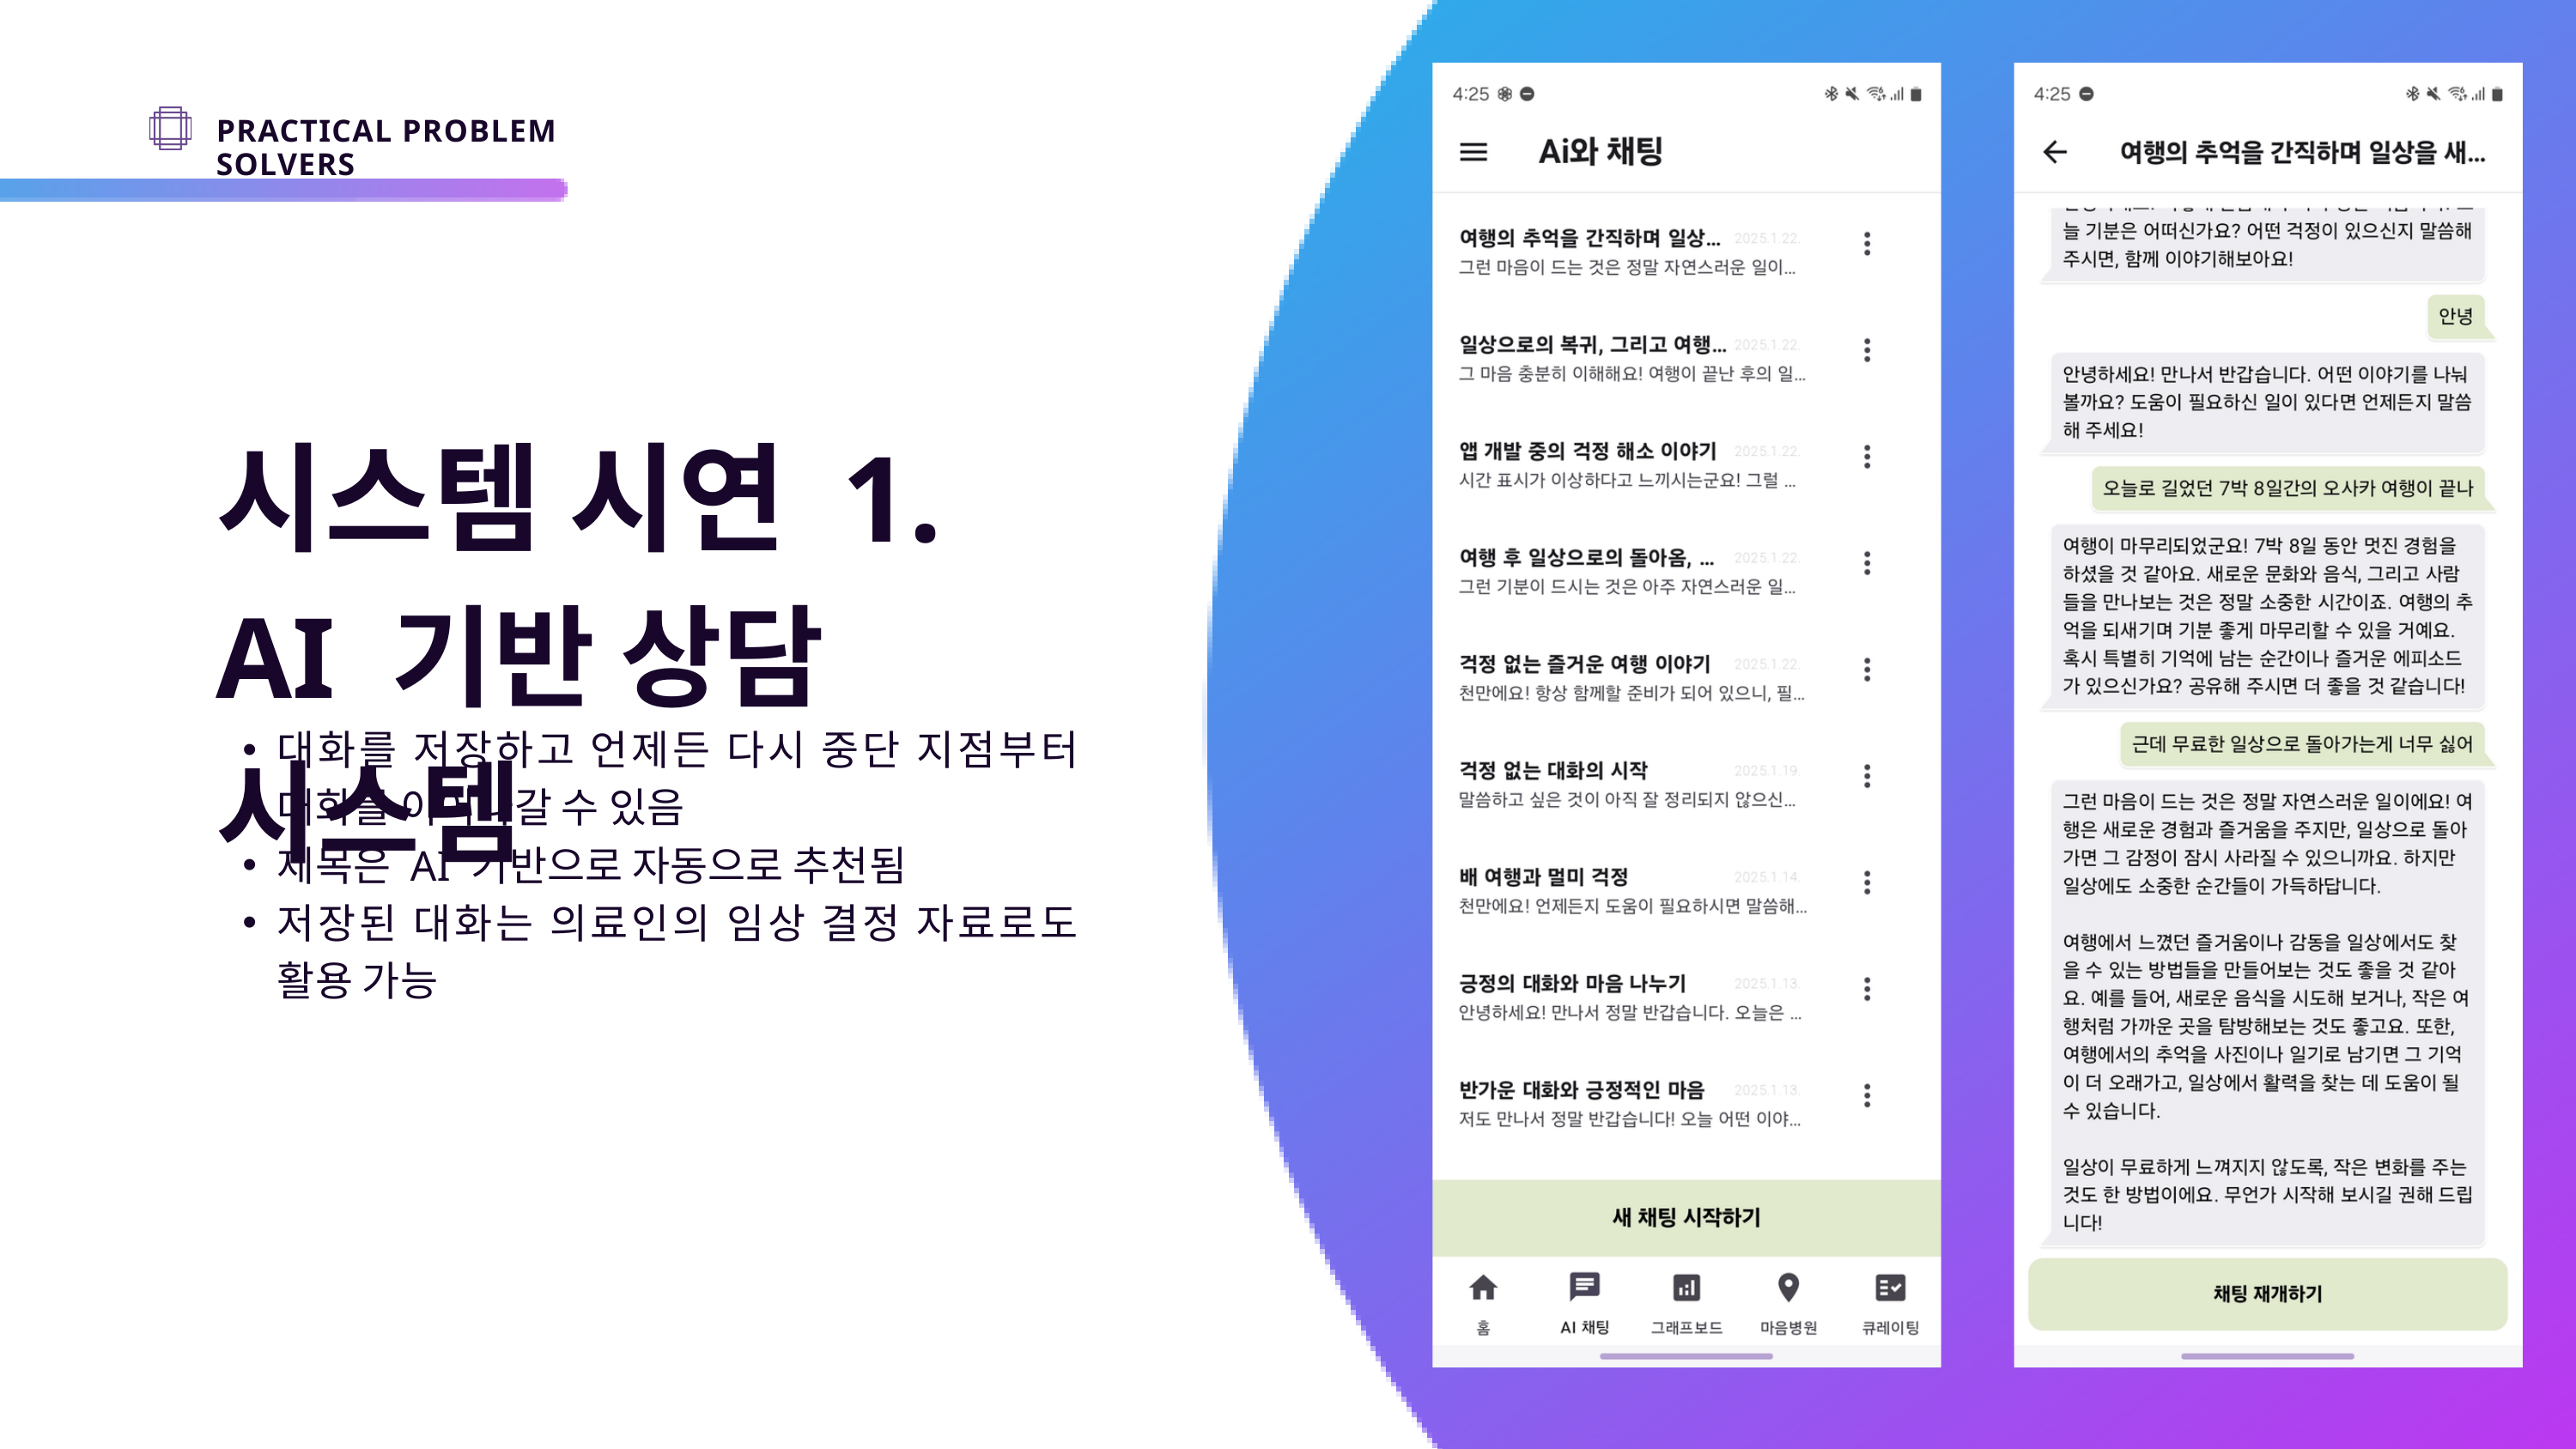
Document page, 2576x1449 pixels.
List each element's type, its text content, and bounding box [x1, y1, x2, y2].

text_box [0, 179, 568, 202]
text_box [2014, 63, 2523, 1367]
text_box [149, 106, 192, 150]
text_box [1432, 63, 1941, 1367]
text_box [1193, 0, 2576, 1449]
text_box 대화를 저장하고 언제든 다시 중단 지점부터 대화를 이어나갈 수 있음 제목은 AI 기반으로 자동으로 추천됨 저장된 대화는 의료인의 임상 결정 자료로도 활용 가능 [207, 716, 1079, 1004]
text_box 시스템 시연 1. AI 기반 상담 시스템 [216, 399, 1147, 876]
text_box PRACTICAL PROBLEM SOLVERS [216, 114, 644, 182]
